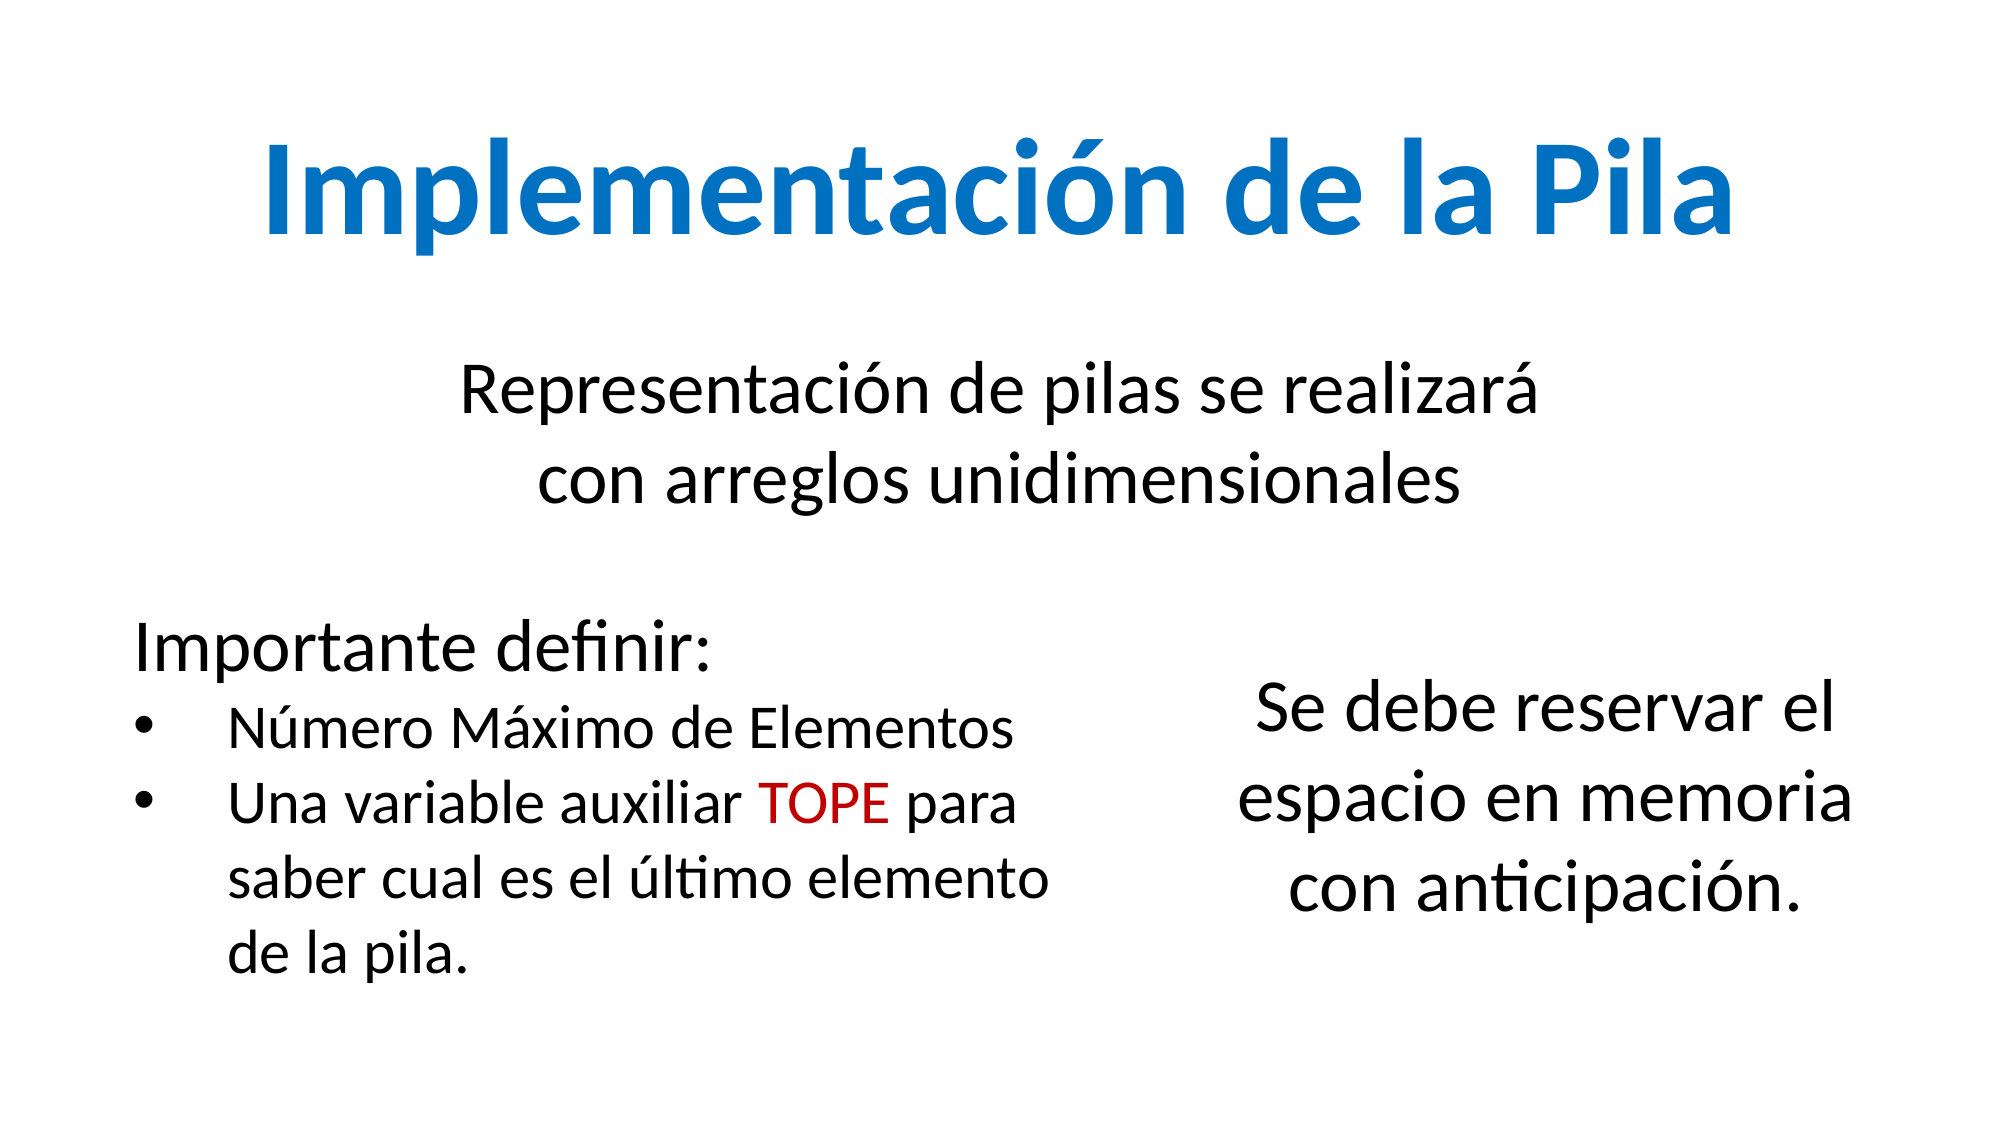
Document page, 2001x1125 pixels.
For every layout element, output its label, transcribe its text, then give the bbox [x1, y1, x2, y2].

text_box Implementación de la Pila [198, 89, 1802, 270]
text_box Importante definir: Número Máximo de Elementos Una variable auxiliar TOPE para saber cual es el último elemento de la pila. [118, 588, 1069, 994]
text_box Se debe reservar el espacio en memoria con anticipación. [1211, 649, 1882, 935]
text_box Representación de pilas se realizará con arreglos unidimensionales [396, 331, 1604, 527]
